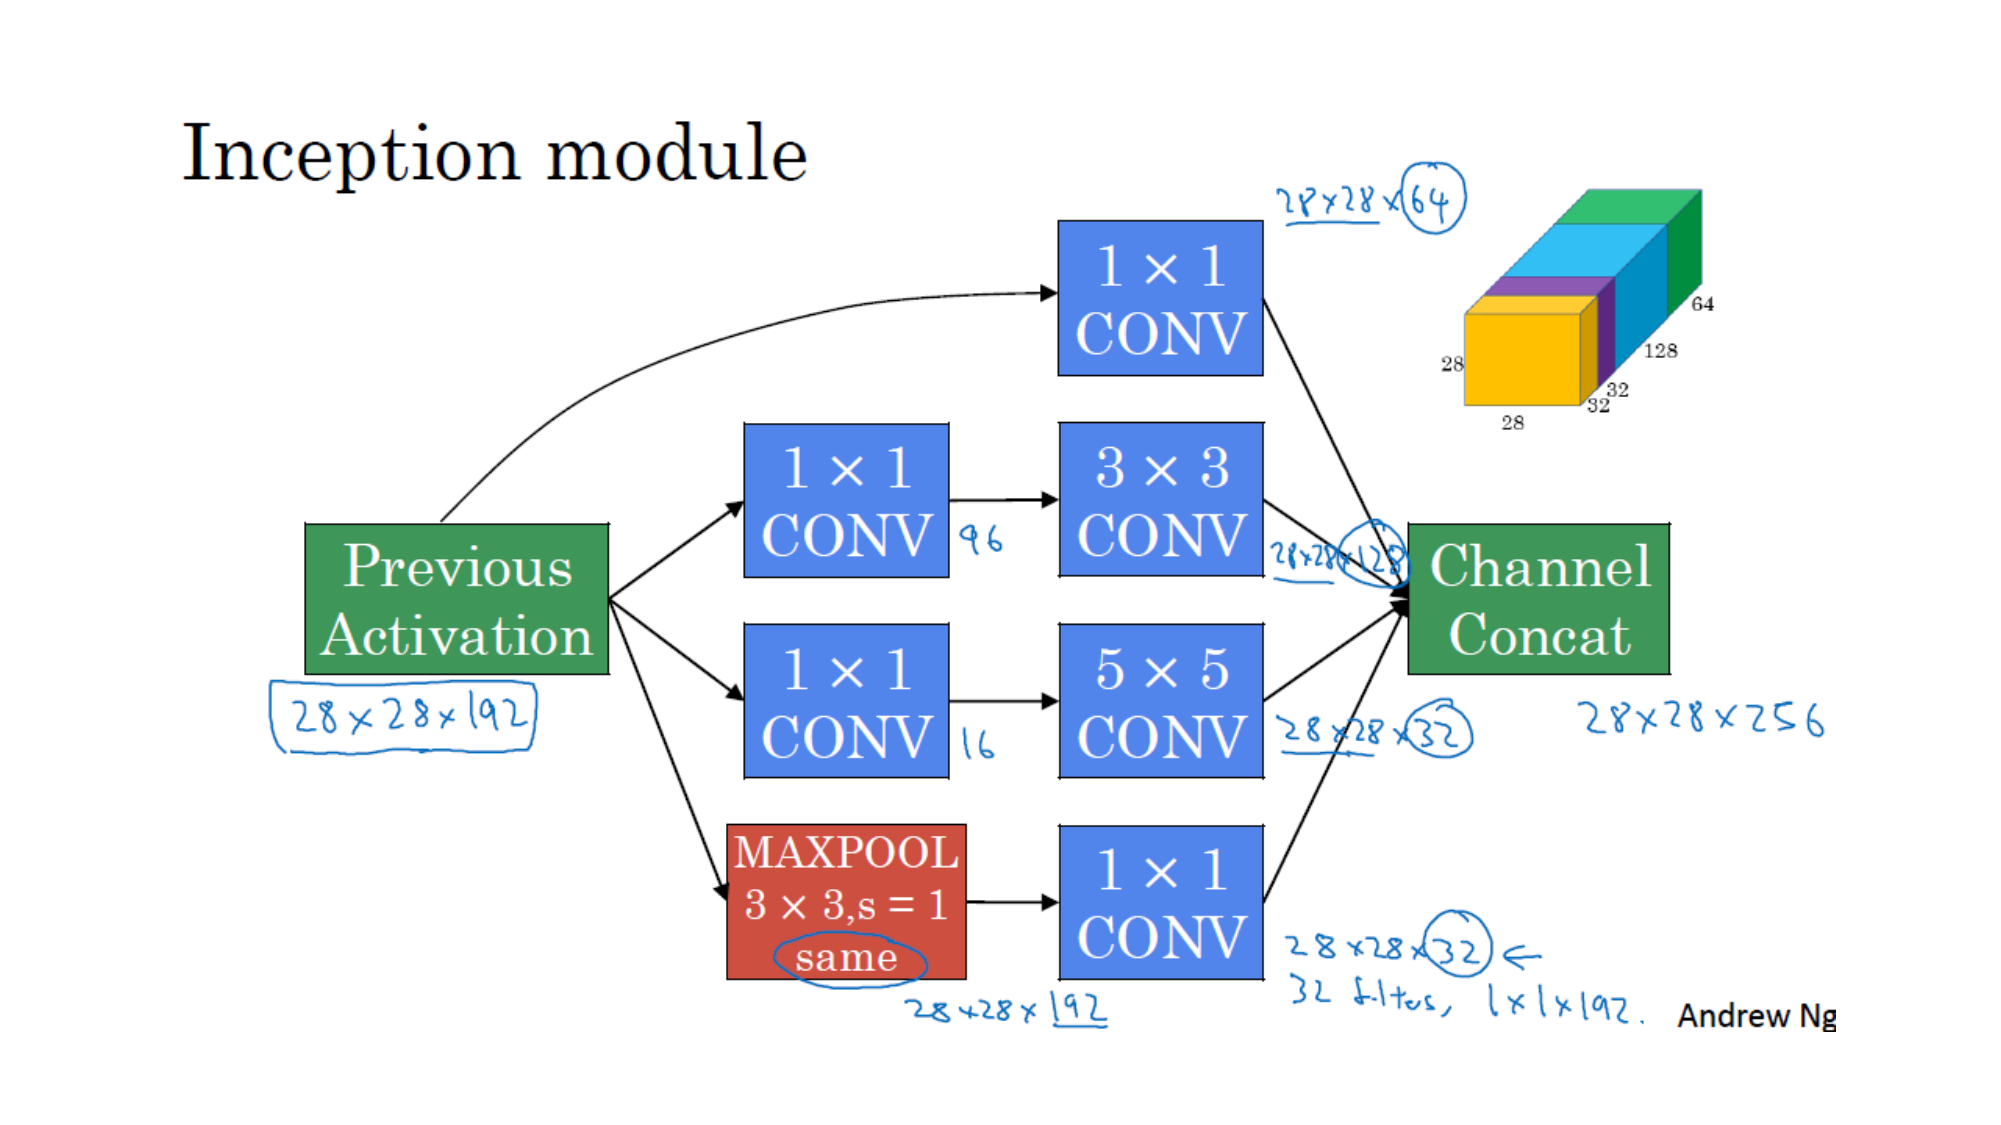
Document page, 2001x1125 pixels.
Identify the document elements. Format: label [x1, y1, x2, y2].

picture [163, 92, 1836, 1032]
